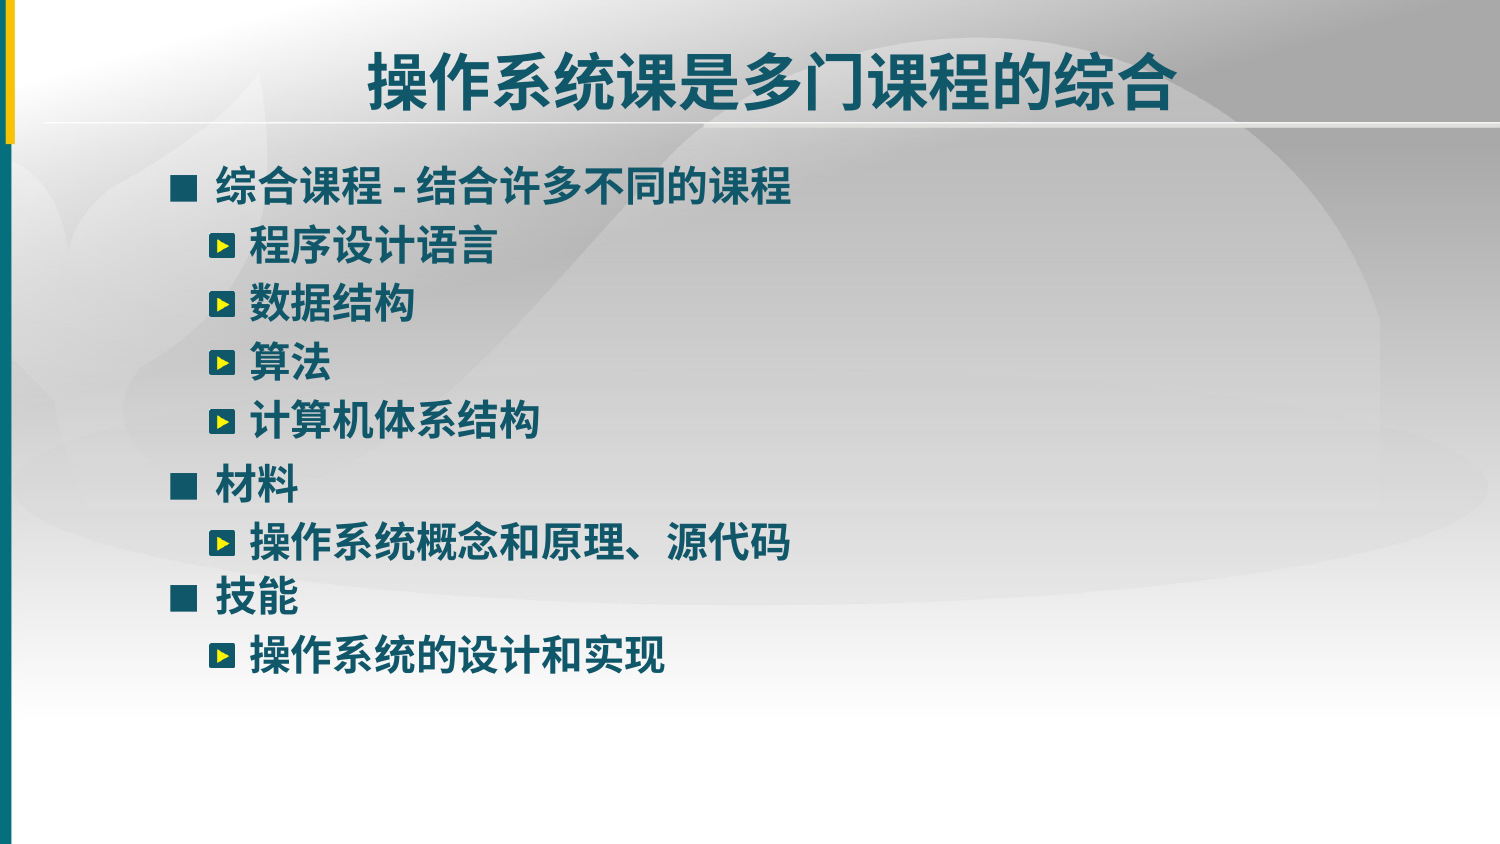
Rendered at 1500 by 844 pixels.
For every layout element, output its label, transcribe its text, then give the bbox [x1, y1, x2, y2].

picture [0, 0, 1500, 844]
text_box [152, 152, 1500, 687]
text_box 操作系统课是多门课程的综合 [351, 35, 1336, 125]
